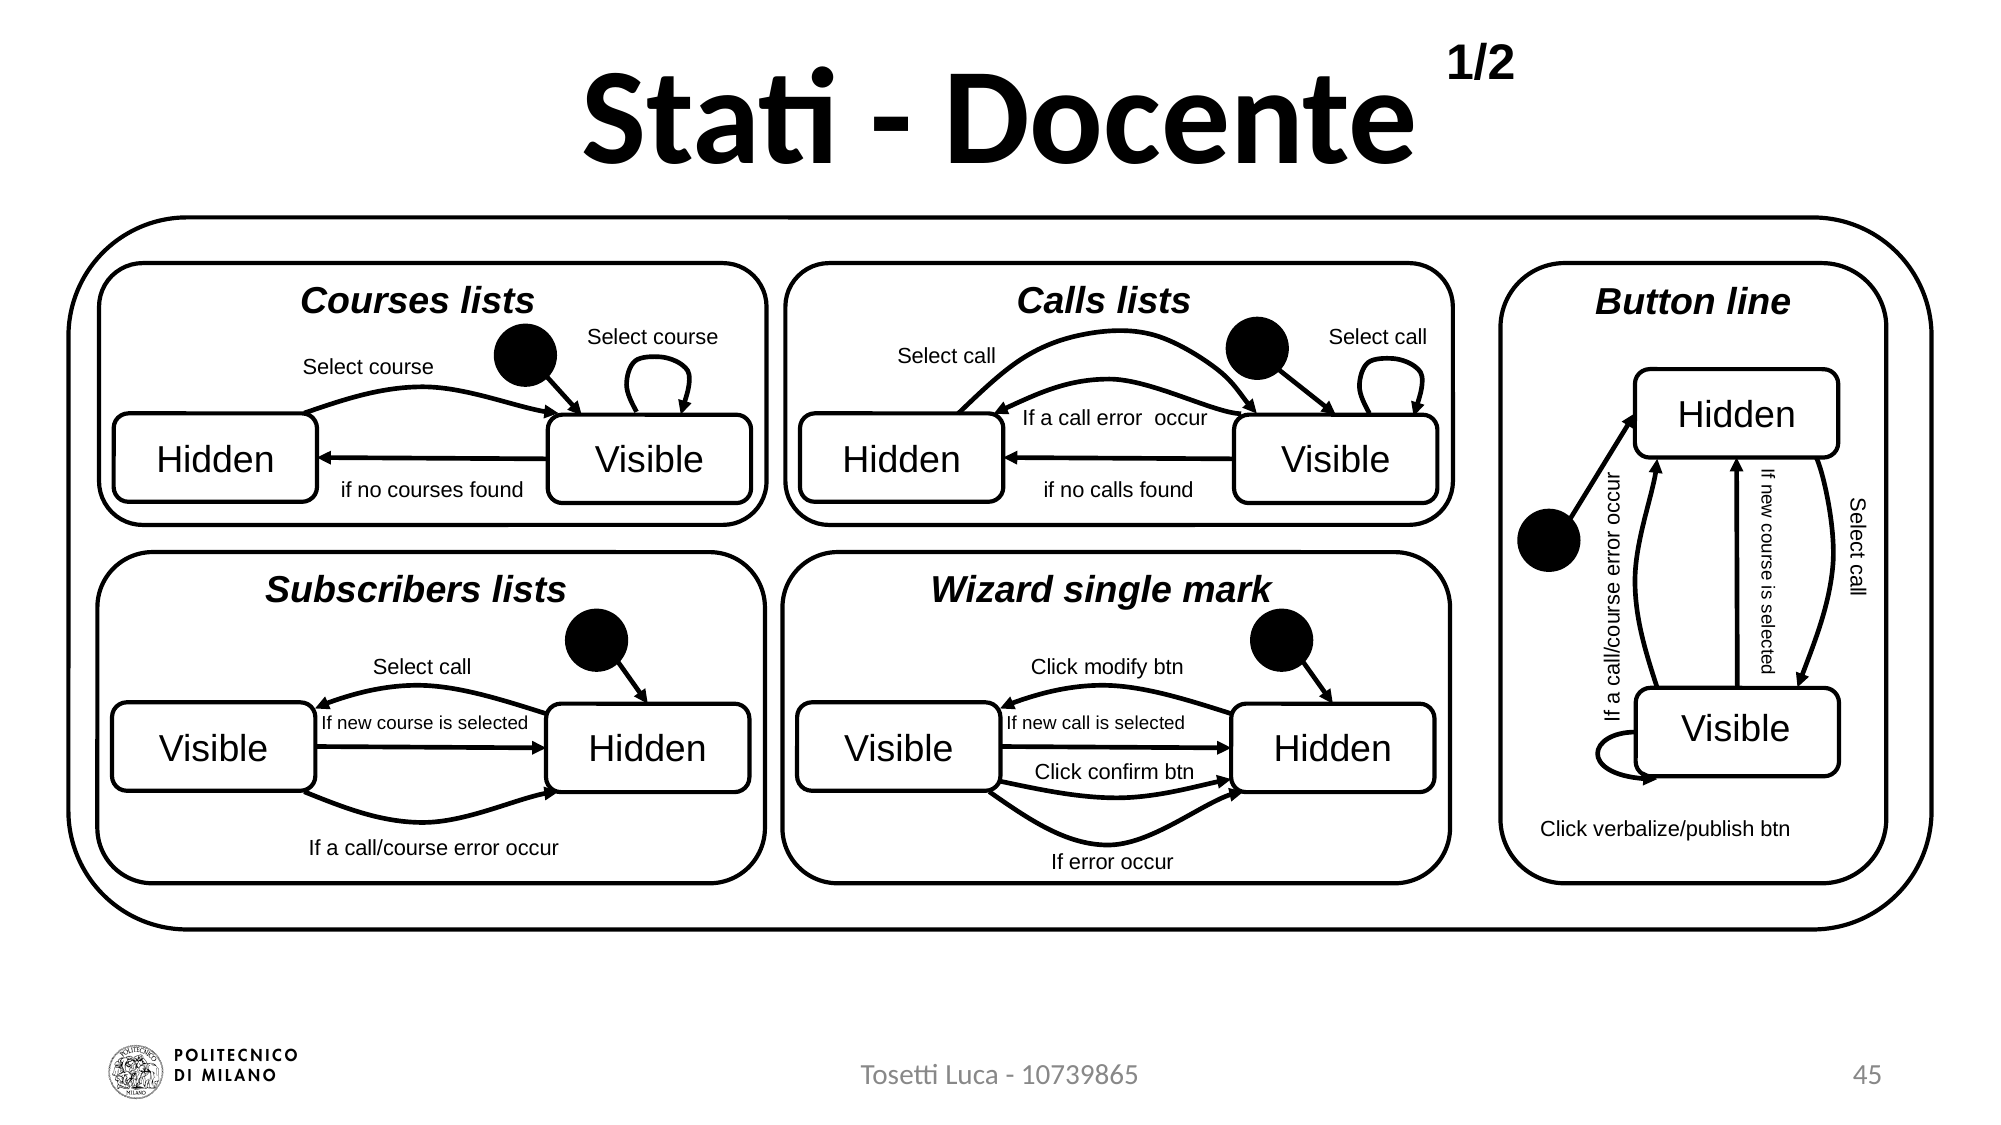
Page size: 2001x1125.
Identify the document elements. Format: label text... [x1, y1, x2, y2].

text_box [303, 787, 559, 824]
text_box [1224, 777, 1232, 785]
text_box [783, 260, 1456, 528]
text_box Select course [543, 314, 762, 356]
picture [99, 1042, 306, 1103]
text_box [1225, 316, 1288, 380]
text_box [1277, 369, 1336, 415]
text_box [66, 215, 1934, 932]
slide_number 45 [1433, 1042, 1900, 1103]
text_box [794, 700, 1003, 793]
text_box [797, 411, 1006, 504]
text_box [1250, 608, 1314, 672]
text_box Visible [577, 427, 722, 487]
text_box If a call/course error occur [290, 826, 578, 867]
text_box Calls lists [837, 268, 1372, 328]
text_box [617, 660, 648, 704]
text_box [1358, 357, 1424, 417]
text_box [111, 411, 320, 504]
text_box If a call error occur [1006, 414, 1225, 438]
text_box If error occur [1003, 839, 1222, 881]
text_box Visible [1663, 696, 1808, 756]
text_box Subscribers lists [149, 557, 684, 617]
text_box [1569, 413, 1636, 520]
text_box Hidden [1661, 383, 1812, 443]
text_box [1498, 330, 1889, 886]
text_box [95, 549, 768, 886]
text_box Hidden [826, 427, 977, 487]
text_box Select course [259, 345, 478, 387]
footer Tosetti Luca - 10739865 [683, 1042, 1317, 1103]
text_box [1531, 260, 1856, 270]
text_box 1/2 [1431, 22, 1549, 98]
text_box if no courses found [323, 468, 542, 510]
text_box If new call is selected [991, 703, 1269, 741]
text_box Hidden [562, 716, 732, 776]
text_box If a call/course error occur [1590, 527, 1632, 741]
text_box [988, 788, 1244, 839]
text_box [1634, 458, 1663, 689]
text_box [109, 700, 318, 793]
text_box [1635, 731, 1658, 780]
text_box Visible [823, 716, 974, 776]
text_box [1632, 366, 1841, 460]
text_box [564, 608, 629, 672]
text_box [780, 549, 1453, 886]
text_box [493, 323, 557, 387]
text_box Select call [1268, 314, 1487, 356]
text_box Wizard single mark [834, 557, 1369, 617]
text_box [1050, 792, 1176, 799]
text_box Button line [1482, 270, 1905, 330]
title Stati - Docente [68, 0, 1932, 218]
text_box Select call [1838, 438, 1880, 657]
text_box Hidden [140, 427, 291, 487]
text_box Click verbalize/publish btn [1519, 806, 1812, 848]
text_box [1517, 508, 1581, 572]
text_box [1000, 686, 1232, 715]
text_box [1302, 660, 1334, 704]
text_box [546, 375, 583, 416]
text_box [625, 356, 691, 415]
text_box [1796, 456, 1835, 688]
text_box Visible [1263, 427, 1408, 487]
text_box [315, 686, 547, 715]
text_box [957, 329, 1257, 415]
text_box Click modify btn [998, 645, 1217, 686]
text_box [96, 260, 769, 528]
text_box if no calls found [1009, 468, 1228, 510]
text_box If new course is selected [1750, 453, 1788, 731]
text_box If new course is selected [306, 703, 584, 741]
text_box Select call [837, 333, 1056, 375]
text_box Visible [138, 716, 289, 776]
text_box Select call [313, 645, 532, 686]
text_box Click confirm btn [1005, 757, 1224, 792]
text_box Courses lists [150, 268, 685, 328]
text_box [303, 386, 541, 414]
text_box Hidden [1248, 716, 1418, 776]
